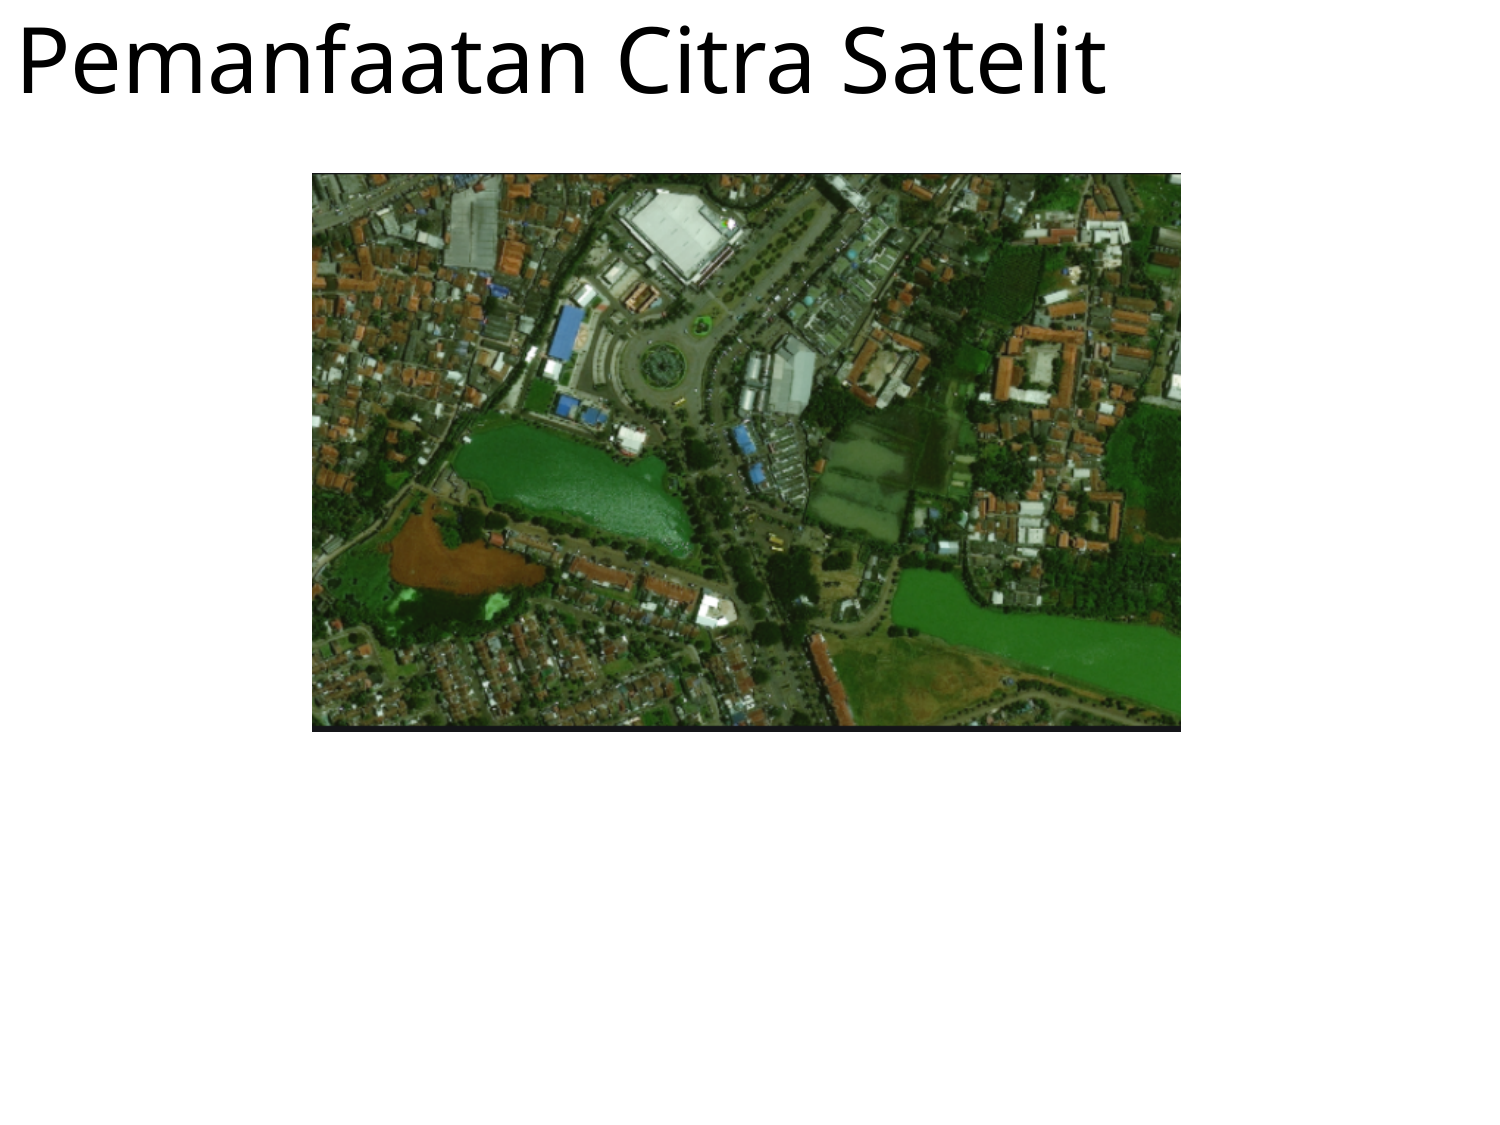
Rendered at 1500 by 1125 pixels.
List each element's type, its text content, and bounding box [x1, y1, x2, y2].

title Pemanfaatan Citra Satelit [0, 0, 1294, 129]
picture [312, 173, 1181, 732]
